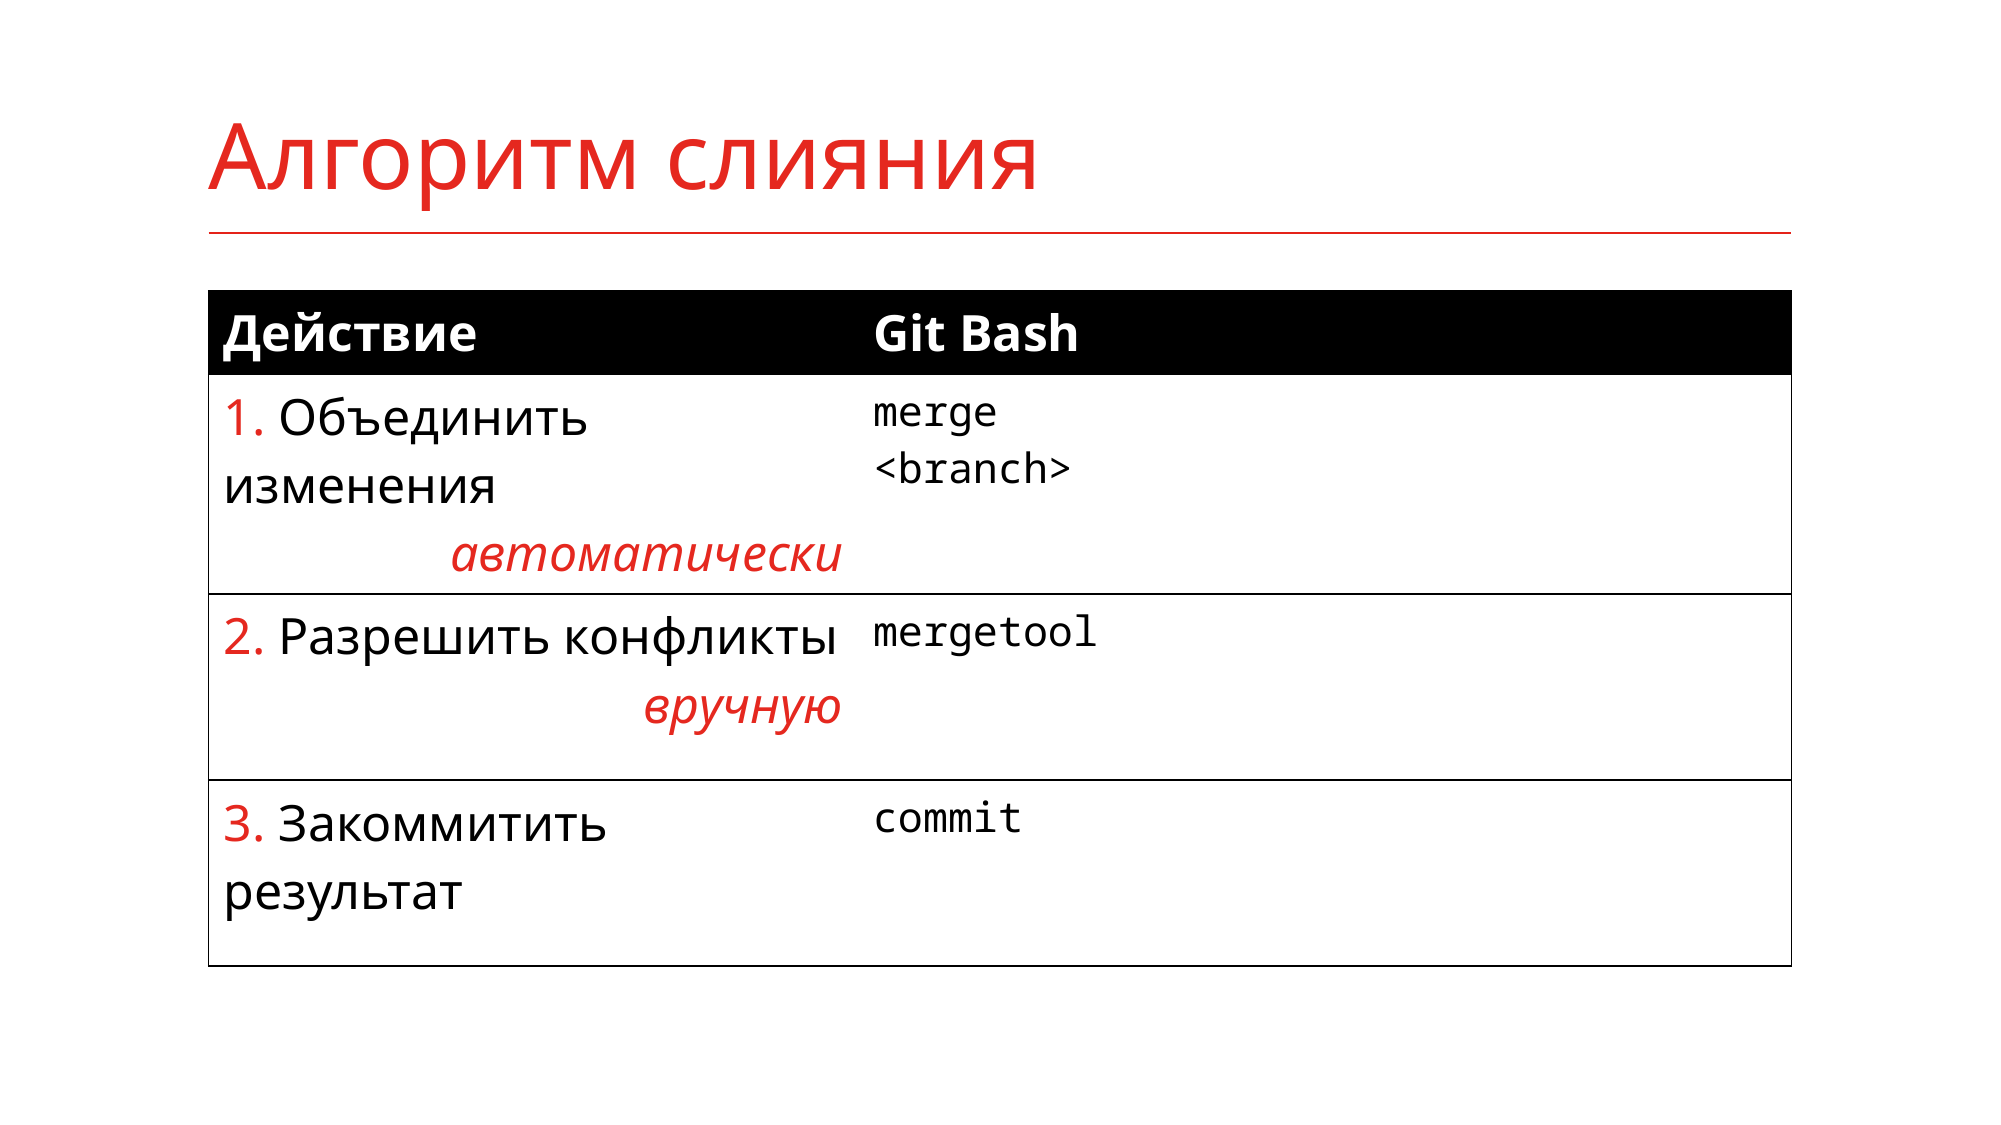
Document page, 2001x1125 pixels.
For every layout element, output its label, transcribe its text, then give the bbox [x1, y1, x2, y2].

table_cell [1224, 781, 1791, 965]
table_cell 3. Закоммитить результат [209, 781, 858, 965]
table_header Git Bash [858, 292, 1224, 374]
table_cell mergetool [858, 595, 1224, 779]
table_cell [1224, 595, 1791, 779]
title Алгоритм слияния [208, 54, 1792, 232]
table_cell commit [858, 781, 1224, 965]
table_cell [1224, 375, 1791, 593]
table_header Действие [209, 292, 858, 374]
table_cell merge <branch> [858, 375, 1224, 593]
table_cell 2. Разрешить конфликты вручную [209, 595, 858, 779]
table_header [1224, 292, 1791, 374]
table_cell 1. Объединить изменения автоматически [209, 375, 858, 593]
